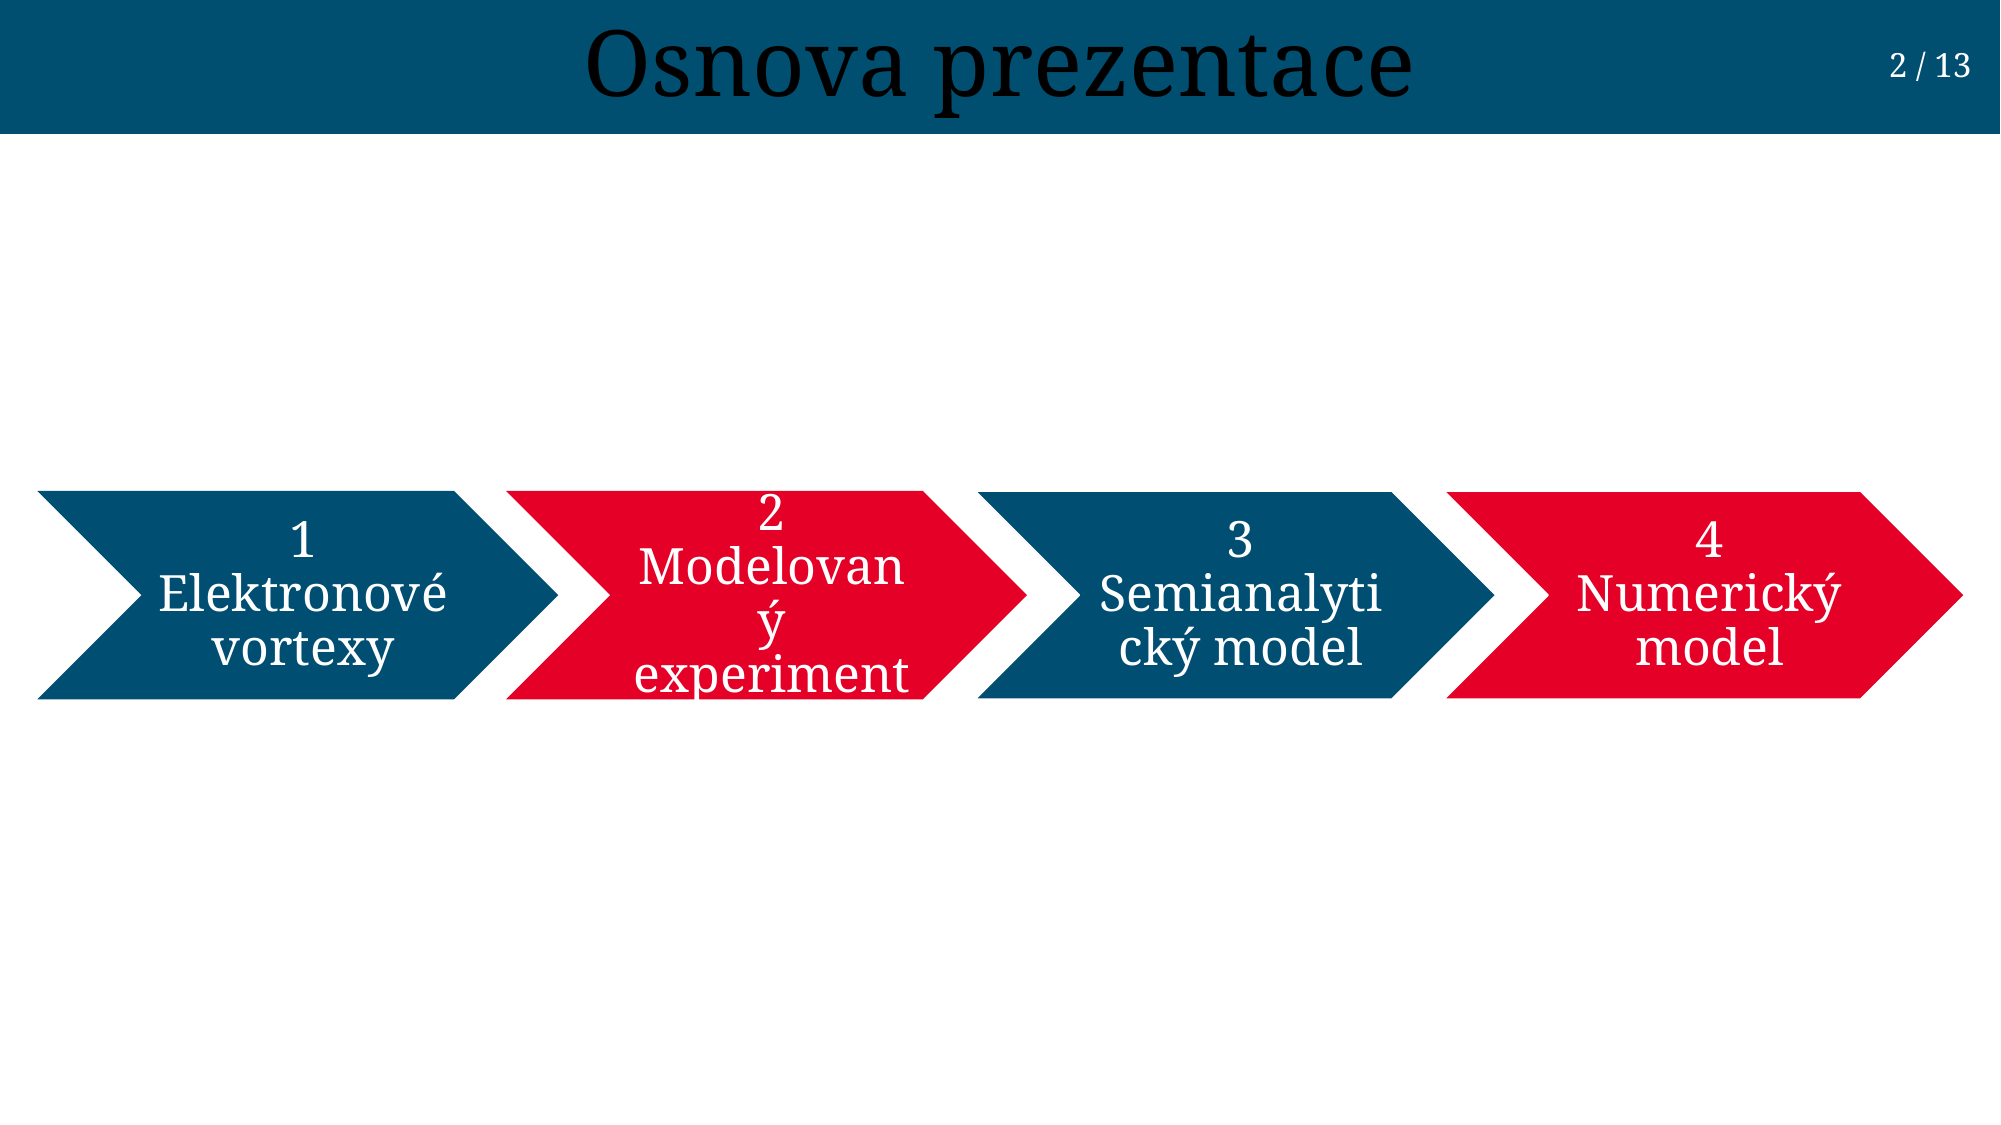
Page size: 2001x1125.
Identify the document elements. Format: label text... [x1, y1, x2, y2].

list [36, 171, 1966, 1019]
slide_number 2 / 13 [1536, 37, 1987, 98]
title Osnova prezentace [0, 0, 2000, 134]
